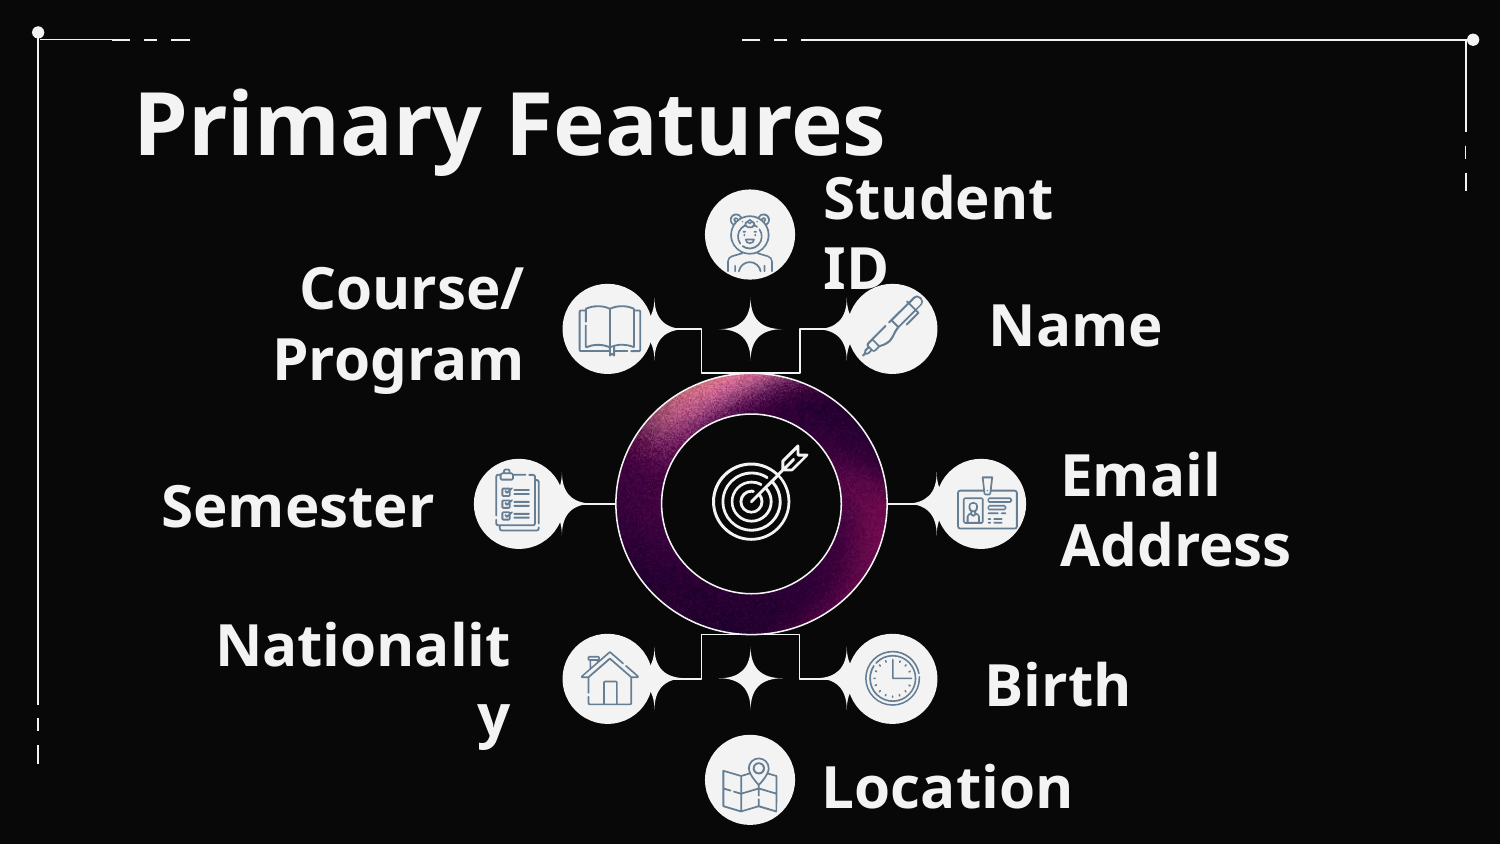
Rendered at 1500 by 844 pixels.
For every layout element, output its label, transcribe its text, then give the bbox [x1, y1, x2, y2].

text_box [705, 190, 795, 268]
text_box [495, 468, 540, 532]
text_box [956, 476, 1018, 530]
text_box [474, 284, 1026, 724]
title Nationality [189, 651, 469, 706]
title Semester [113, 476, 450, 532]
title Birth [1030, 655, 1307, 711]
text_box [864, 650, 921, 707]
text_box [705, 735, 795, 810]
title Course/ Program [81, 294, 469, 349]
title Location [806, 757, 1144, 813]
title Primary Features [118, 72, 1382, 167]
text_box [726, 213, 774, 273]
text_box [722, 757, 778, 813]
title Student ID [808, 203, 1146, 259]
title Email Address [1045, 480, 1382, 536]
title Name [1030, 295, 1311, 351]
